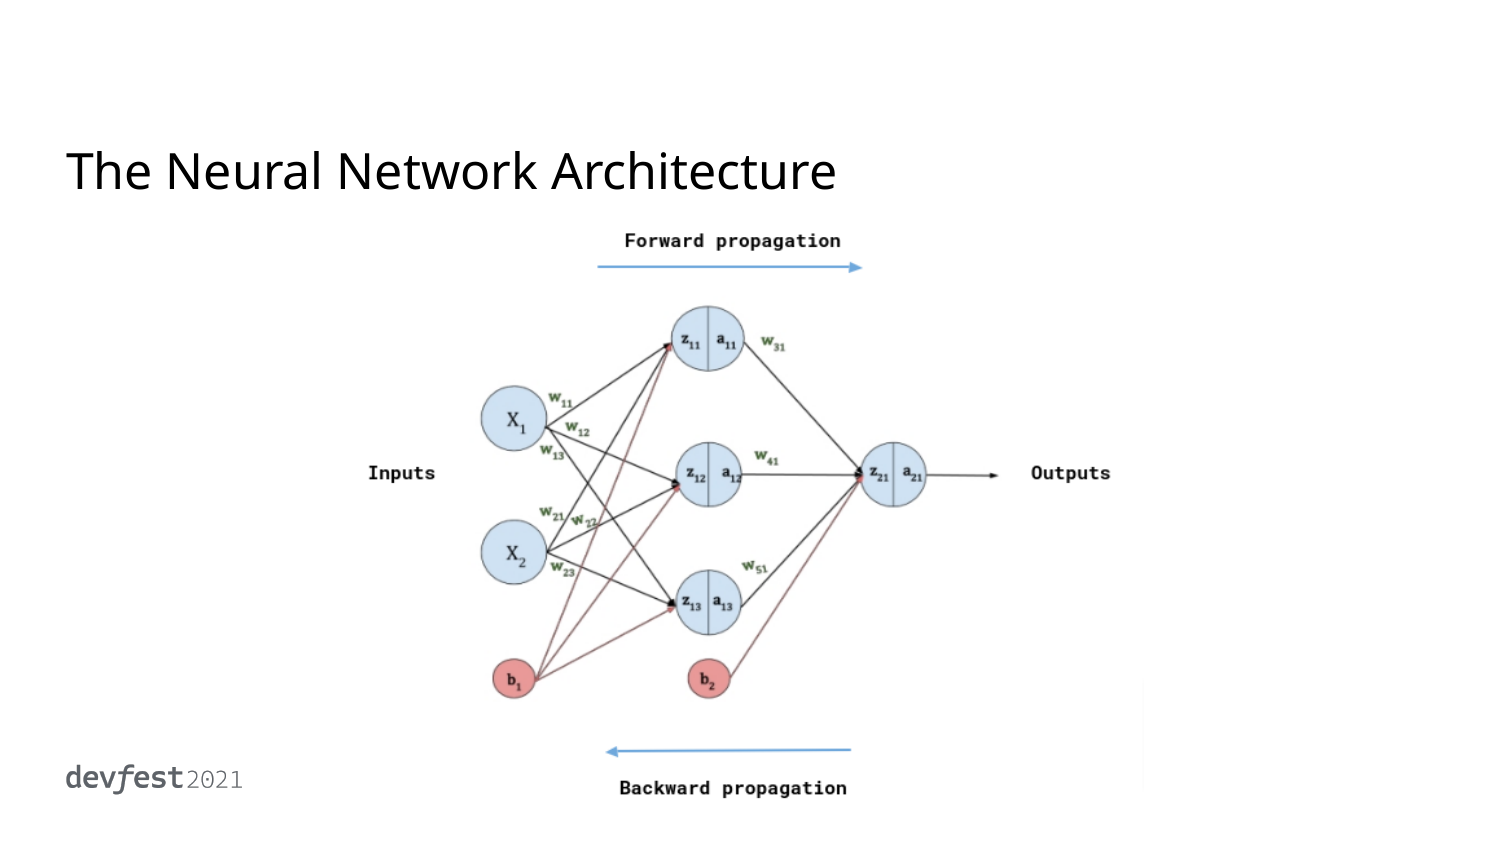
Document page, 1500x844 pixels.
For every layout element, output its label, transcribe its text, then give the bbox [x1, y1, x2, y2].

picture [336, 214, 1145, 813]
picture [65, 761, 243, 797]
title The Neural Network Architecture [51, 91, 1436, 216]
